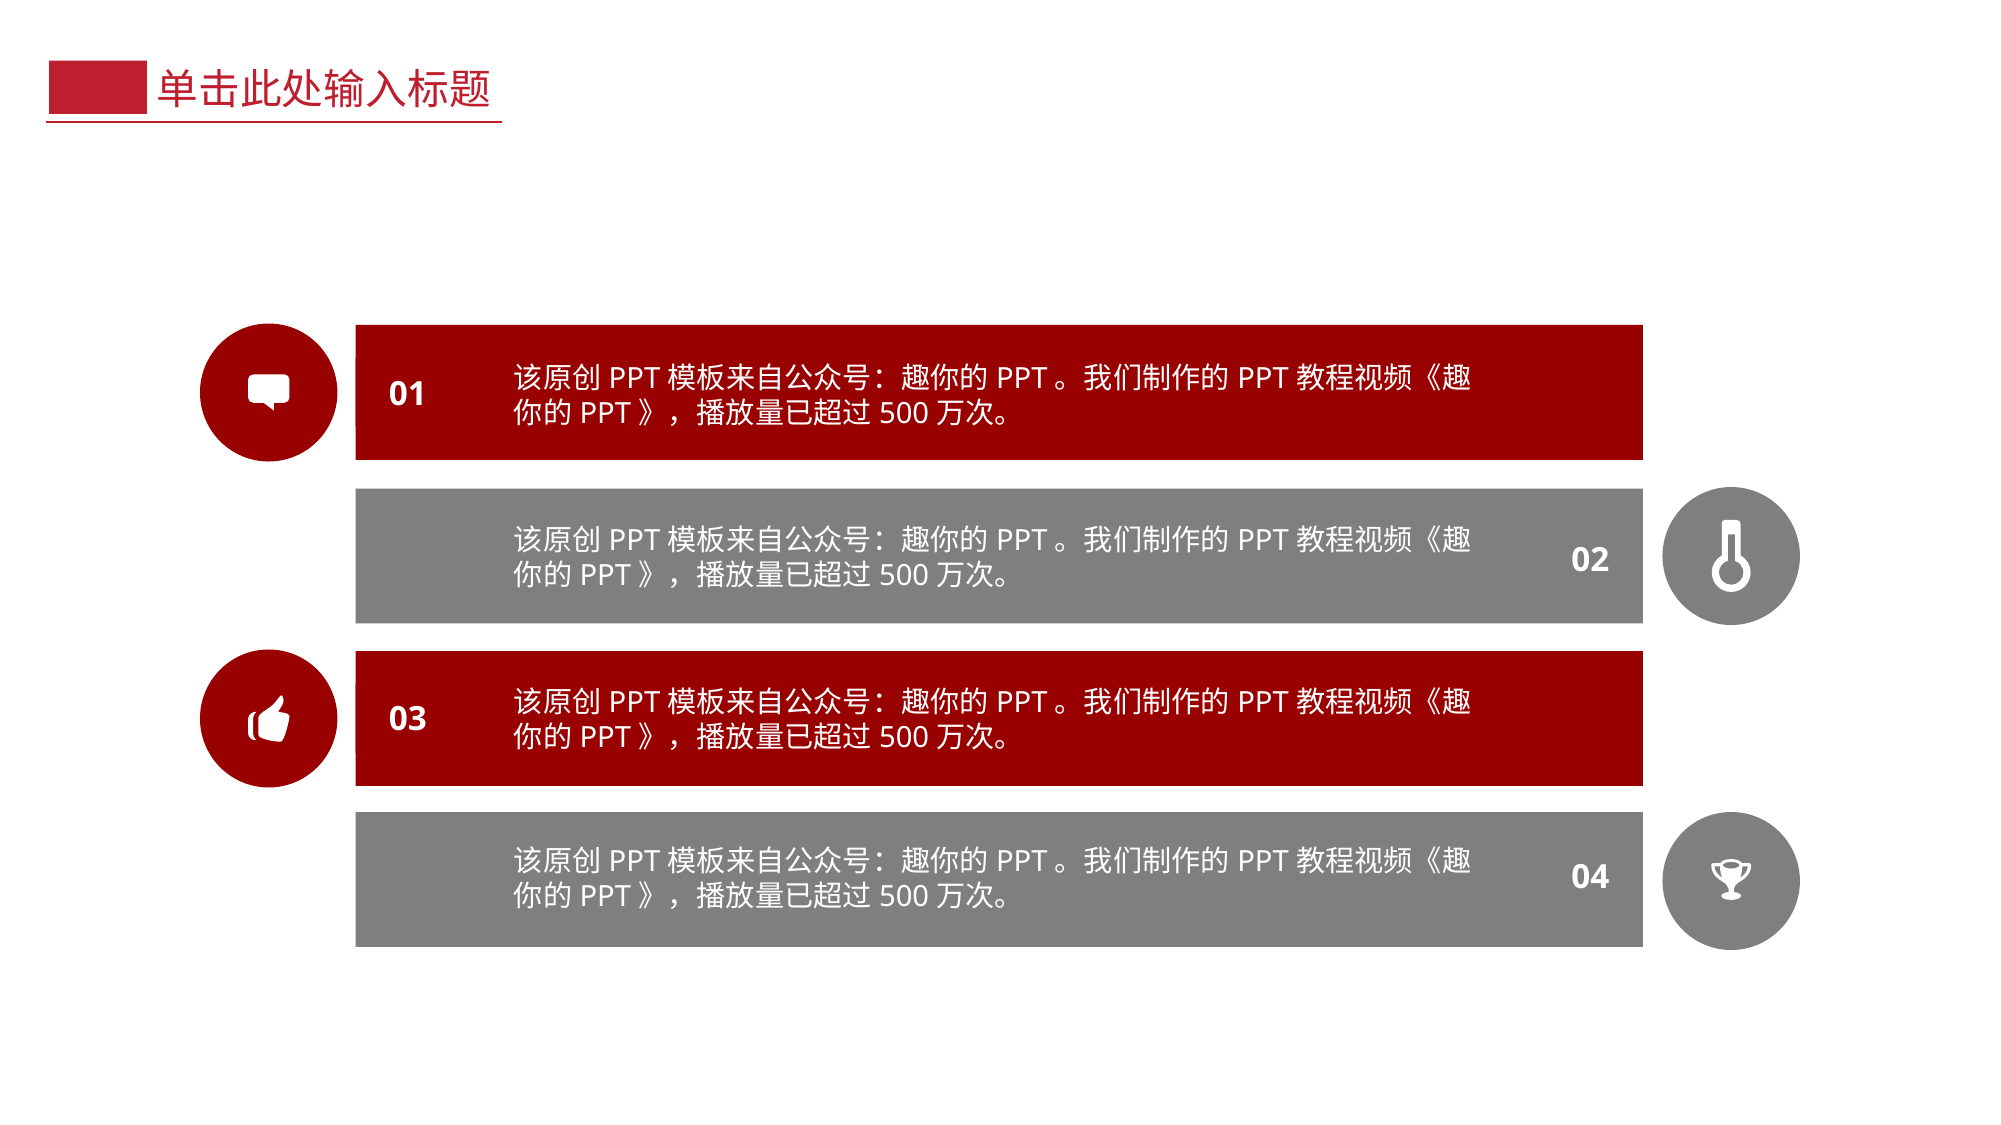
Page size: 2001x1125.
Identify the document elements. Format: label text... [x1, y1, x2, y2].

text_box 单击此处输入标题 [141, 55, 506, 120]
text_box [48, 60, 141, 115]
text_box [199, 323, 1800, 950]
